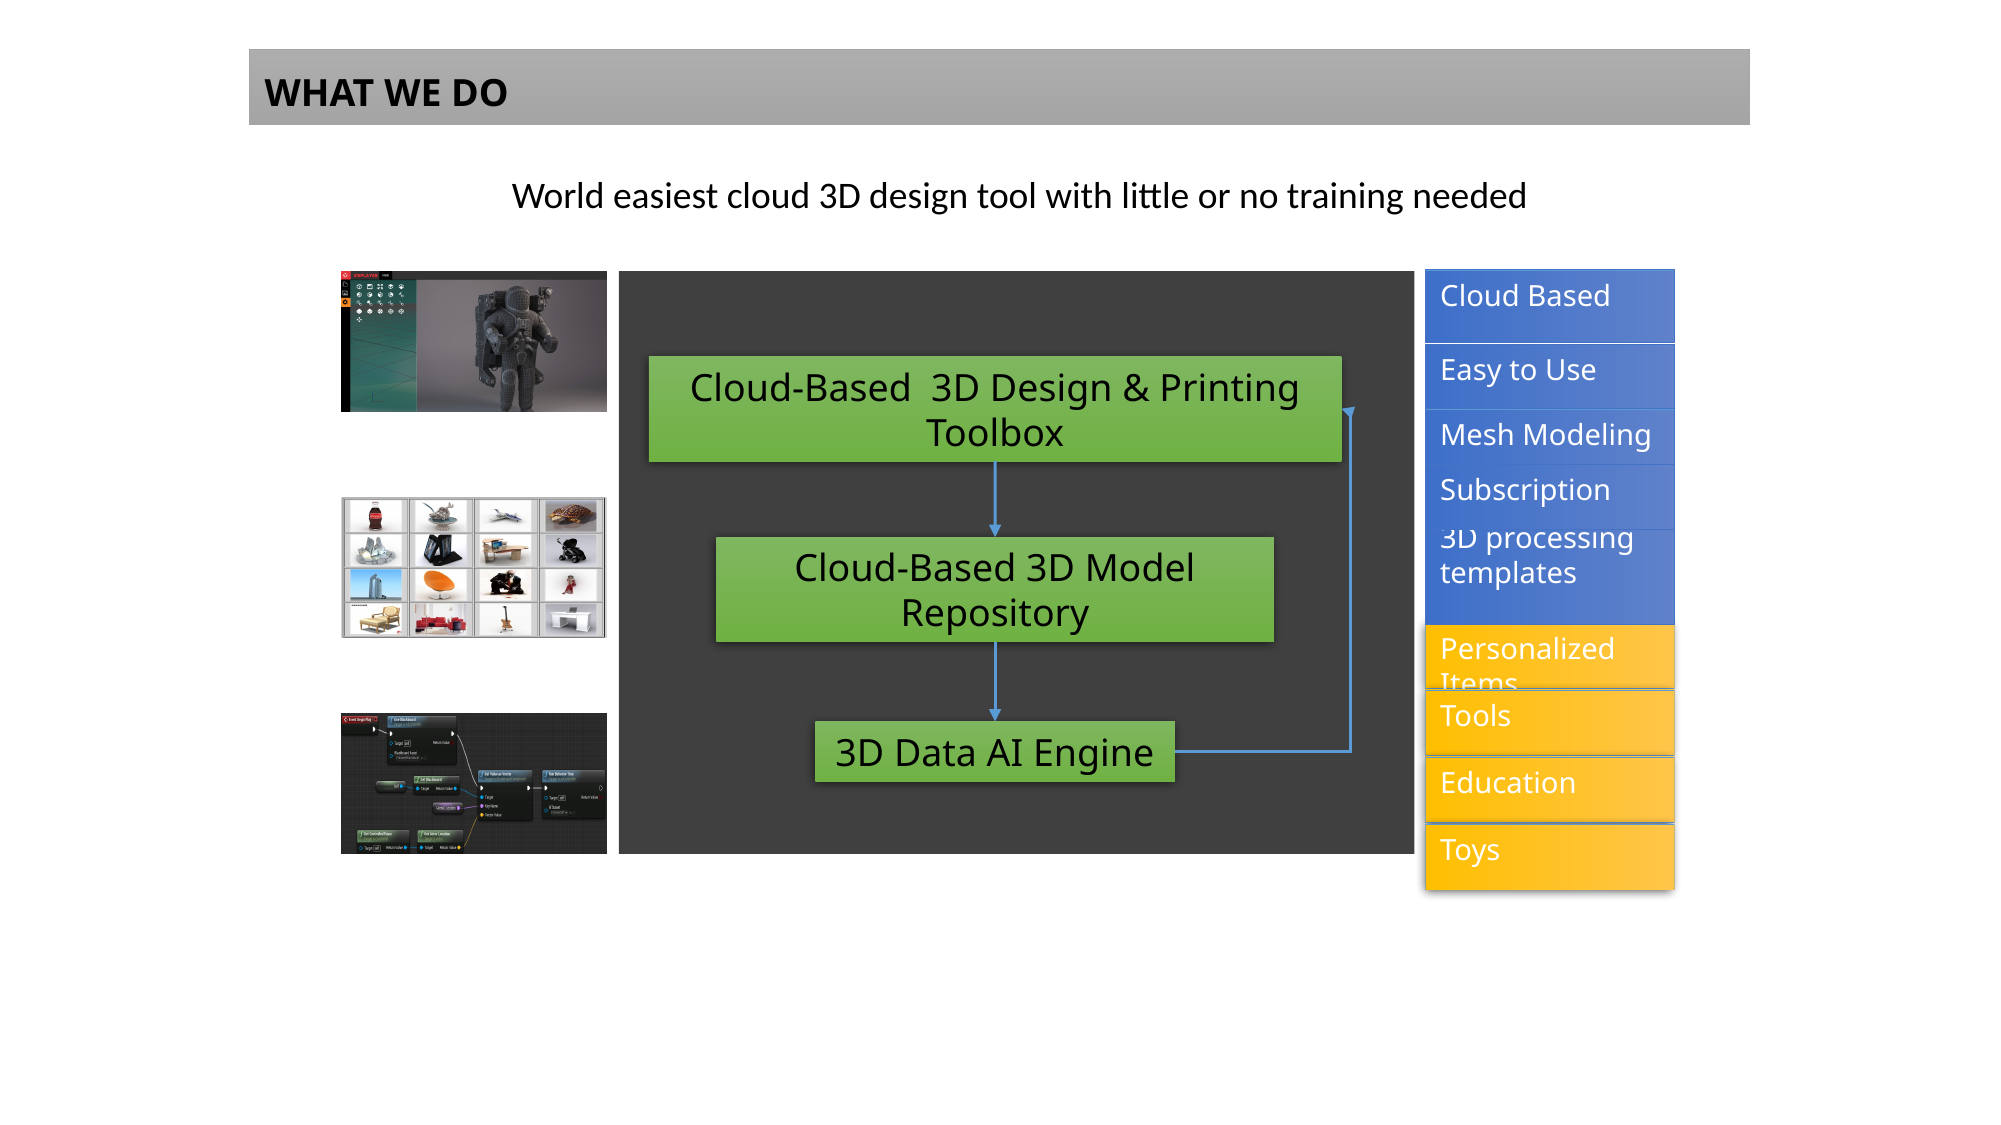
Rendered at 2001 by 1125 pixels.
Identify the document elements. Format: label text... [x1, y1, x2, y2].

text_box World easiest cloud 3D design tool with little or no training needed [497, 163, 1544, 269]
text_box WHAT WE DO [249, 49, 1750, 125]
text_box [1174, 409, 1342, 752]
text_box 3D Data AI Engine [815, 721, 1175, 782]
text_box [1425, 625, 1675, 890]
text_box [341, 271, 607, 854]
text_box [1425, 269, 1675, 625]
text_box [618, 271, 1415, 854]
text_box Cloud-Based 3D Design & Printing Toolbox [648, 356, 1342, 462]
text_box Cloud-Based 3D Model Repository [716, 537, 1174, 642]
